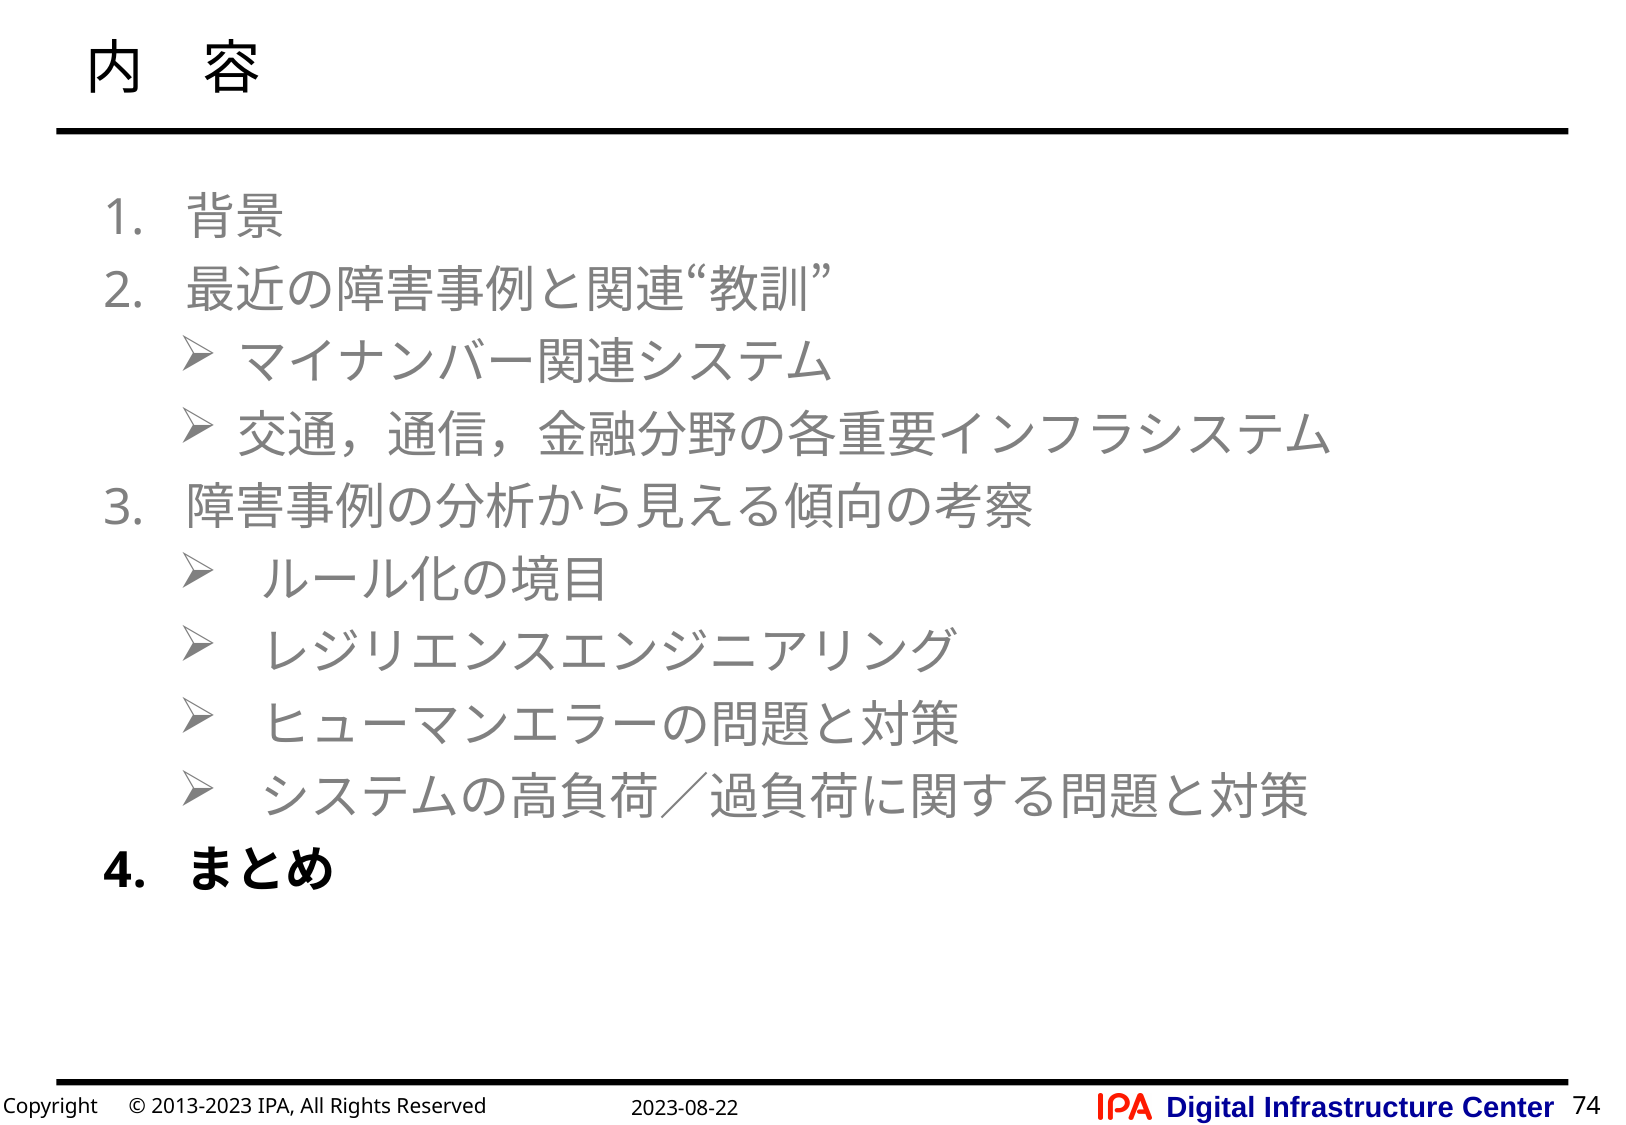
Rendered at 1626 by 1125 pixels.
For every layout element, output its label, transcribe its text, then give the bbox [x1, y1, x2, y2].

picture [1098, 1093, 1152, 1120]
title 内 容 [70, 17, 1311, 113]
text_box 背景 最近の障害事例と関連“教訓” マイナンバー関連システム 交通，通信，金融分野の各重要インフラシステム 障害事例の分析から見える傾向の考察 ルール化の境目 レジリエンスエンジニアリング ヒューマンエラーの問題と対策 システムの高負荷／過負荷に関する問題と対策 まとめ [88, 177, 1565, 905]
